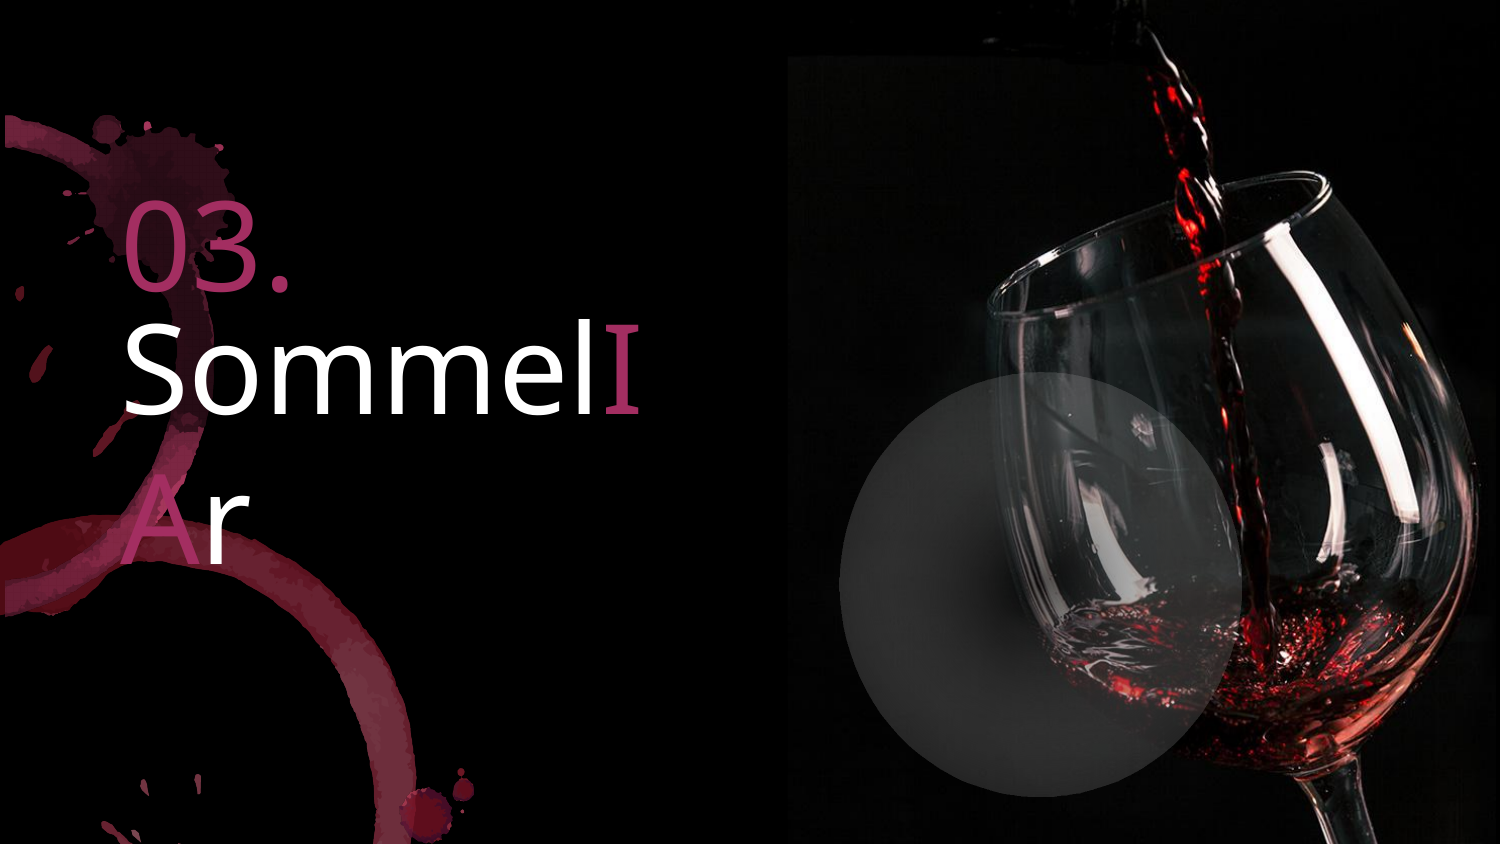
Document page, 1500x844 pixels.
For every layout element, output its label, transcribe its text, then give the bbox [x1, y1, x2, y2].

title SommelIAr [105, 274, 738, 440]
picture [0, 108, 474, 844]
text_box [787, 0, 1500, 844]
title 03. [105, 142, 494, 274]
